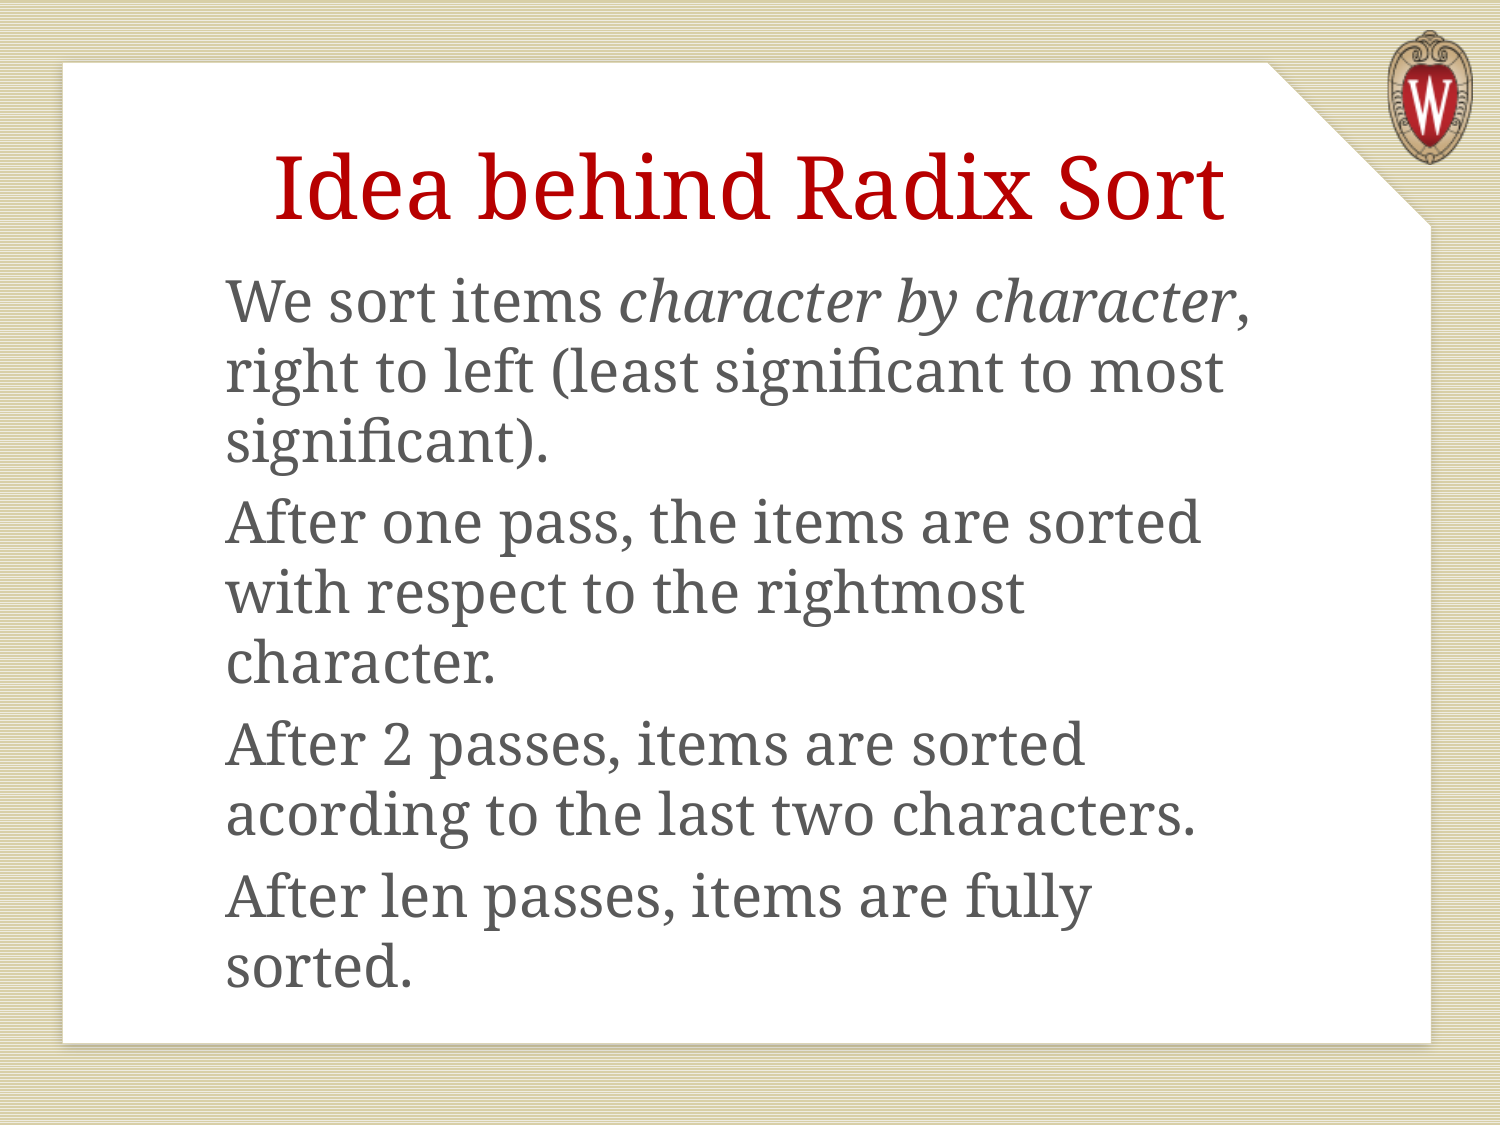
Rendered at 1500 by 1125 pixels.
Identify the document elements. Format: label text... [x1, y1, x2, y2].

title Idea behind Radix Sort [112, 131, 1388, 264]
subtitle We sort items character by character, right to left (least significant to most significant). After one pass, the items are sorted with respect to the rightmost character. After 2 passes, items are sorted acording to the last two characters. After len passes, items are fully sorted. [225, 263, 1275, 887]
